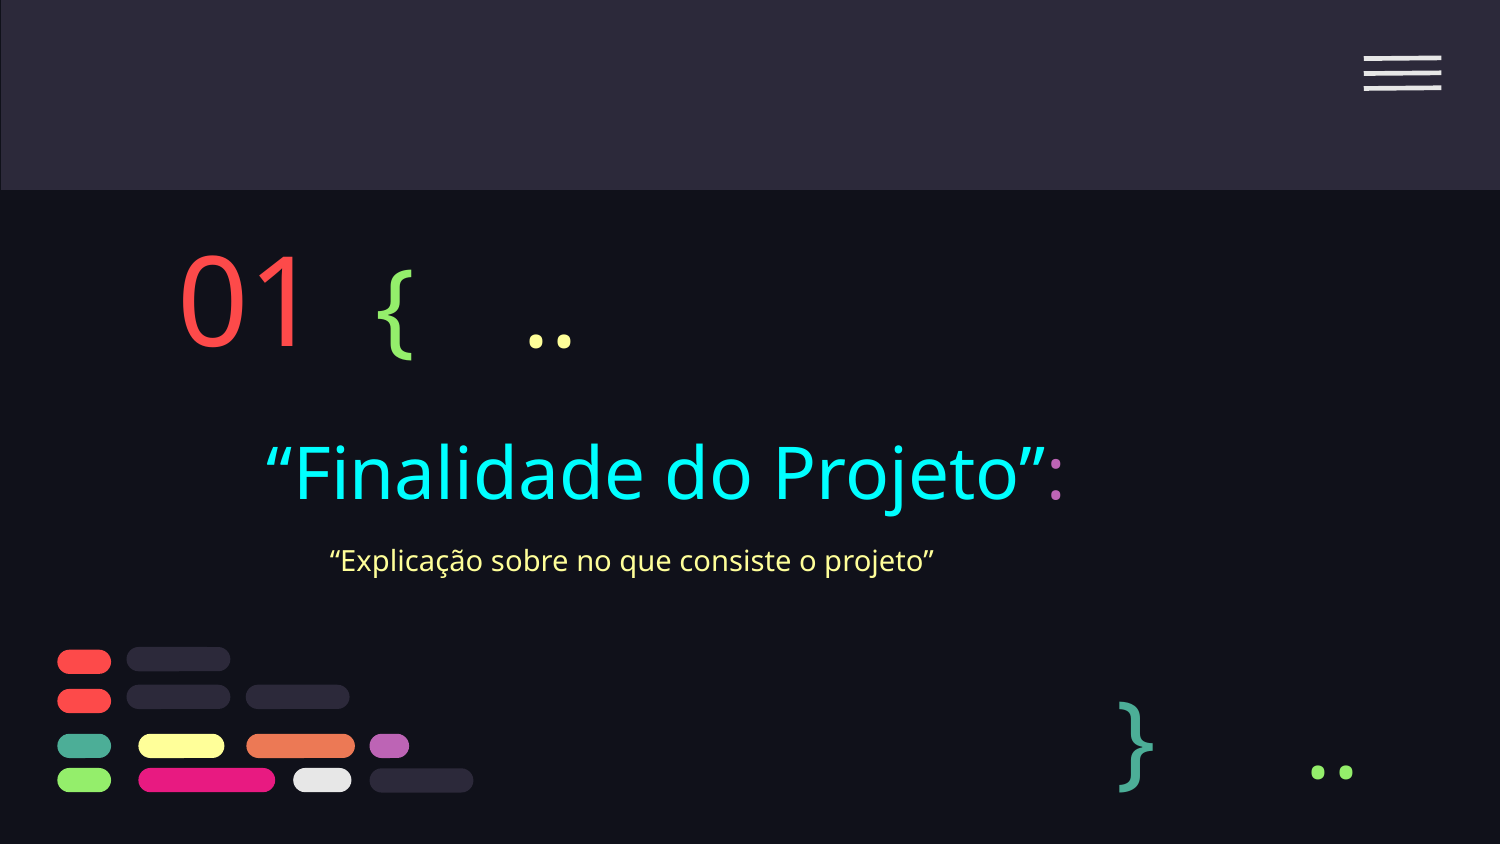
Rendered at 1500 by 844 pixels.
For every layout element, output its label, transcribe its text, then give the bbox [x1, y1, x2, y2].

text_box .. [1215, 692, 1376, 782]
subtitle “Explicação sobre no que consiste o projeto” [314, 522, 1307, 569]
text_box { [360, 225, 476, 368]
title “Finalidade do Projeto”: [251, 371, 1341, 569]
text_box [57, 646, 474, 793]
text_box .. [433, 260, 594, 351]
title 01 [162, 221, 434, 372]
text_box } [1101, 657, 1188, 782]
